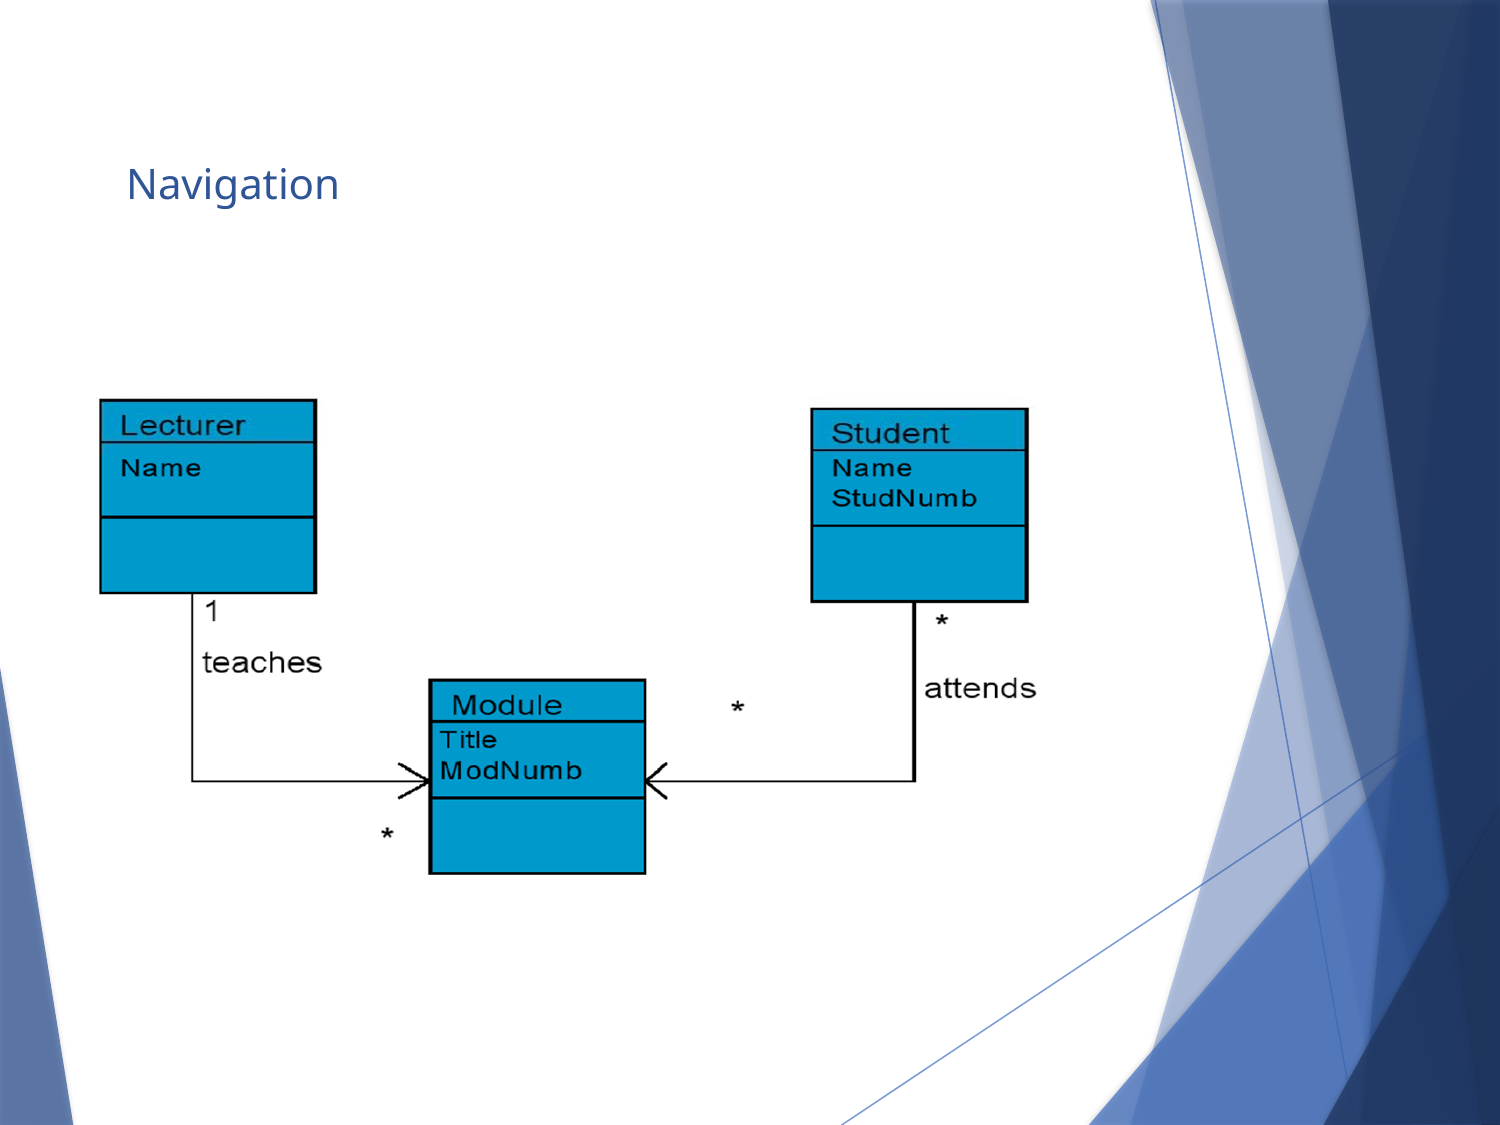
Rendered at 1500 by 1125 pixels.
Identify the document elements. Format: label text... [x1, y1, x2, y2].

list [74, 386, 1057, 913]
title Navigation [99, 99, 1142, 317]
